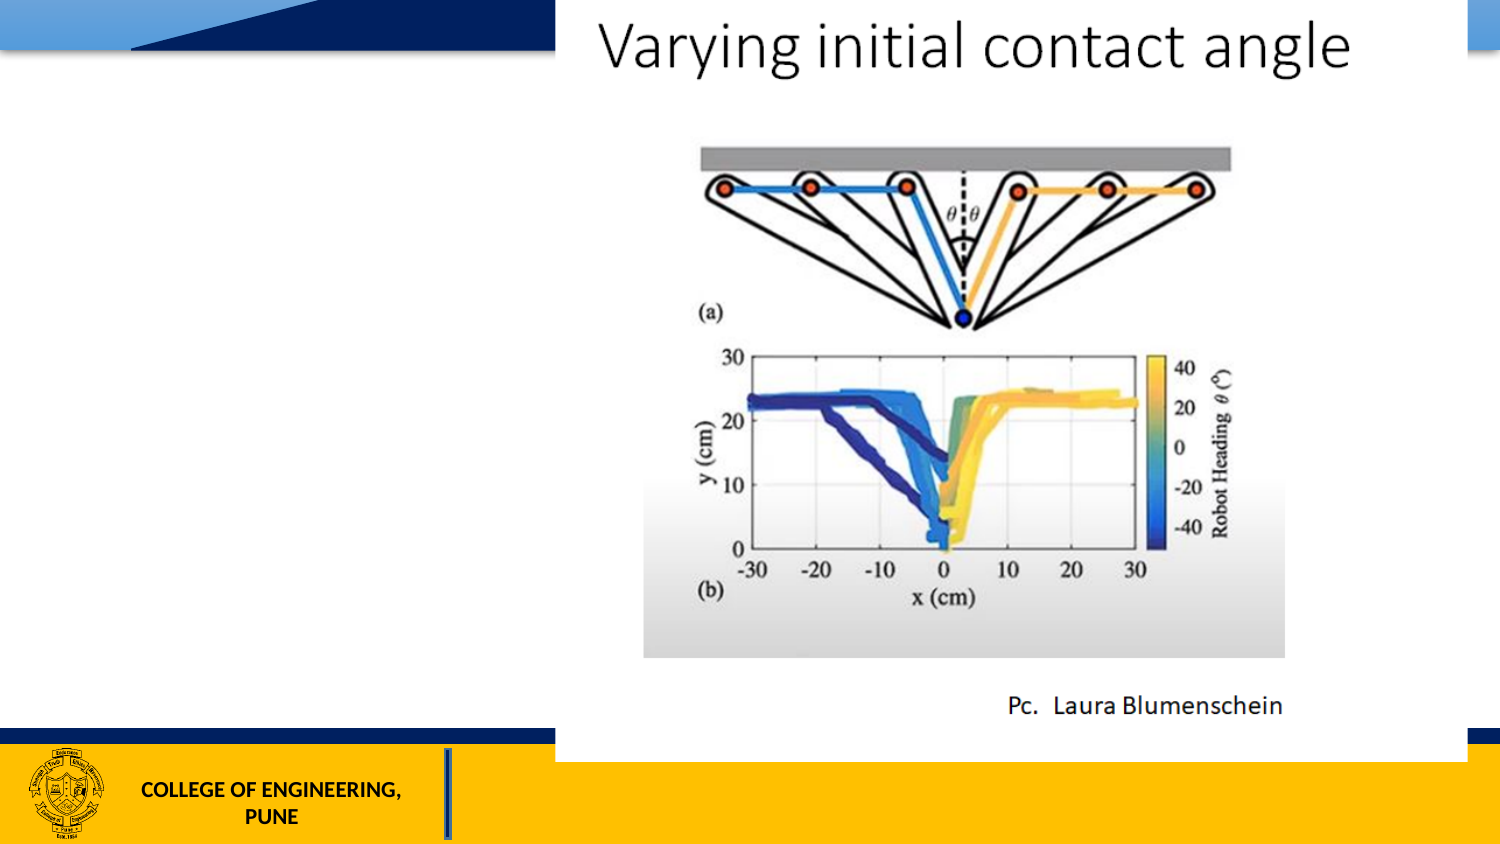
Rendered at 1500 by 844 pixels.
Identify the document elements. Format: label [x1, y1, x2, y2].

picture [555, 0, 1468, 762]
picture [29, 748, 104, 839]
